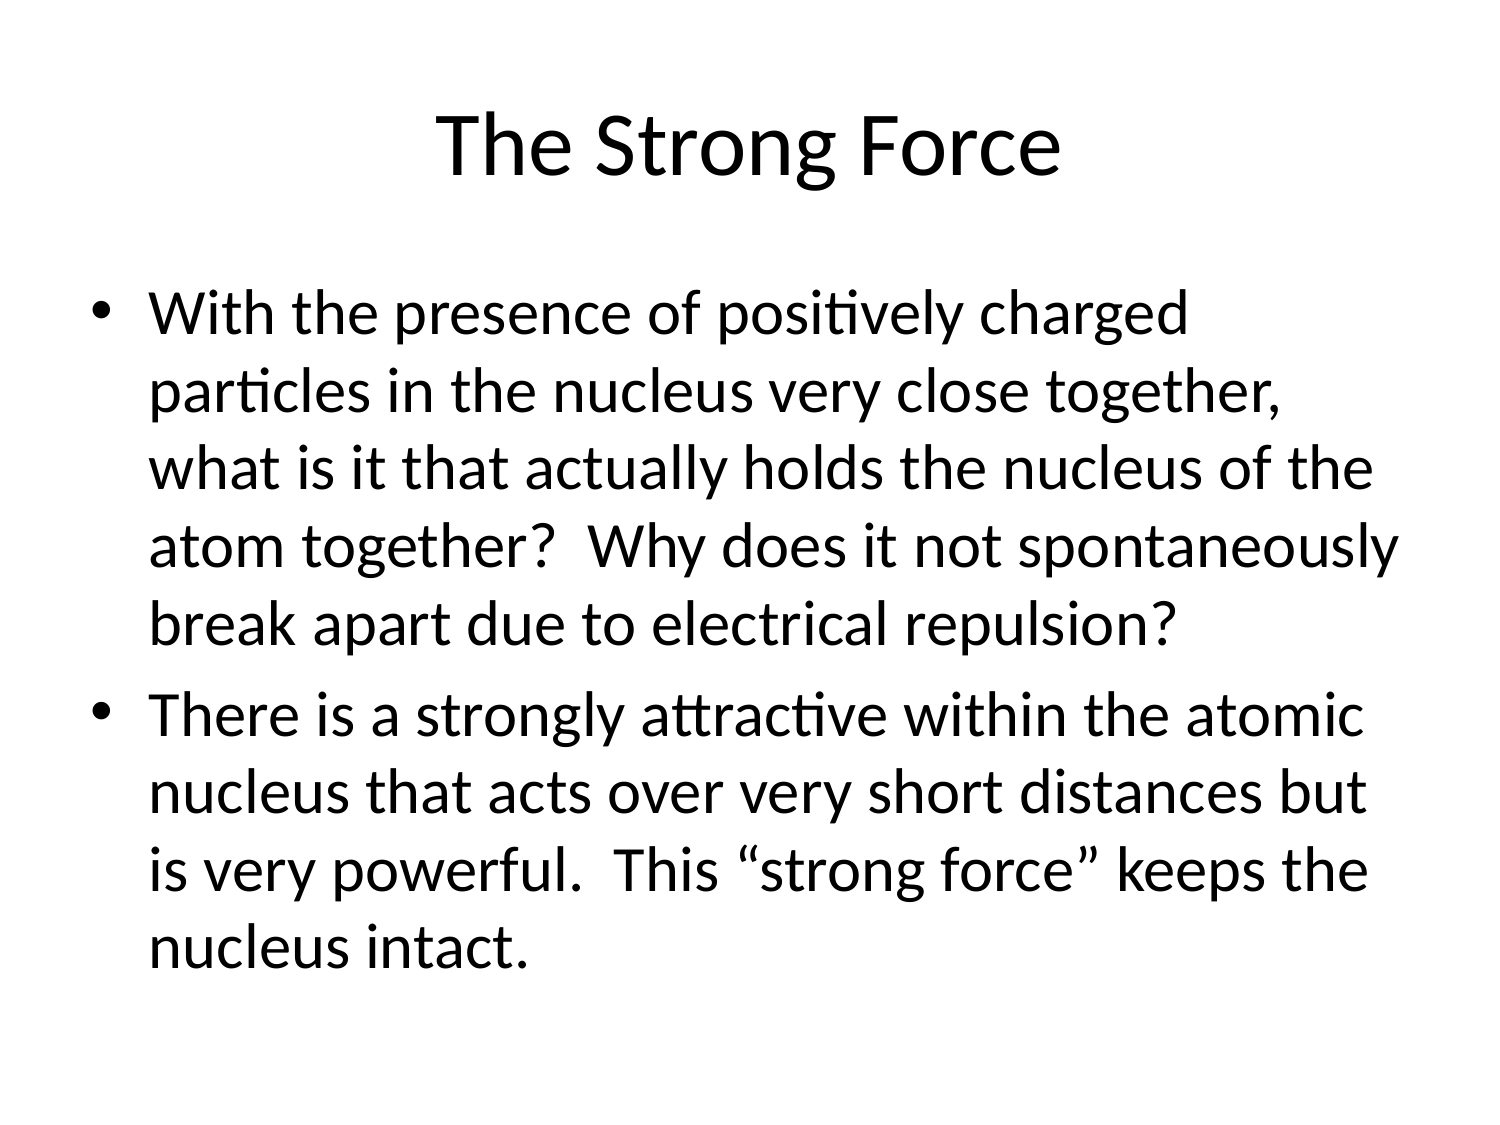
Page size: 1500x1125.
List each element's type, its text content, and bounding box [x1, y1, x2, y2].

list With the presence of positively charged particles in the nucleus very close together, what is it that actually holds the nucleus of the atom together? Why does it not spontaneously break apart due to electrical repulsion? There is a strongly attractive within the atomic nucleus that acts over very short distances but is very powerful. This “strong force” keeps the nucleus intact. [75, 262, 1425, 1005]
title The Strong Force [75, 45, 1425, 233]
